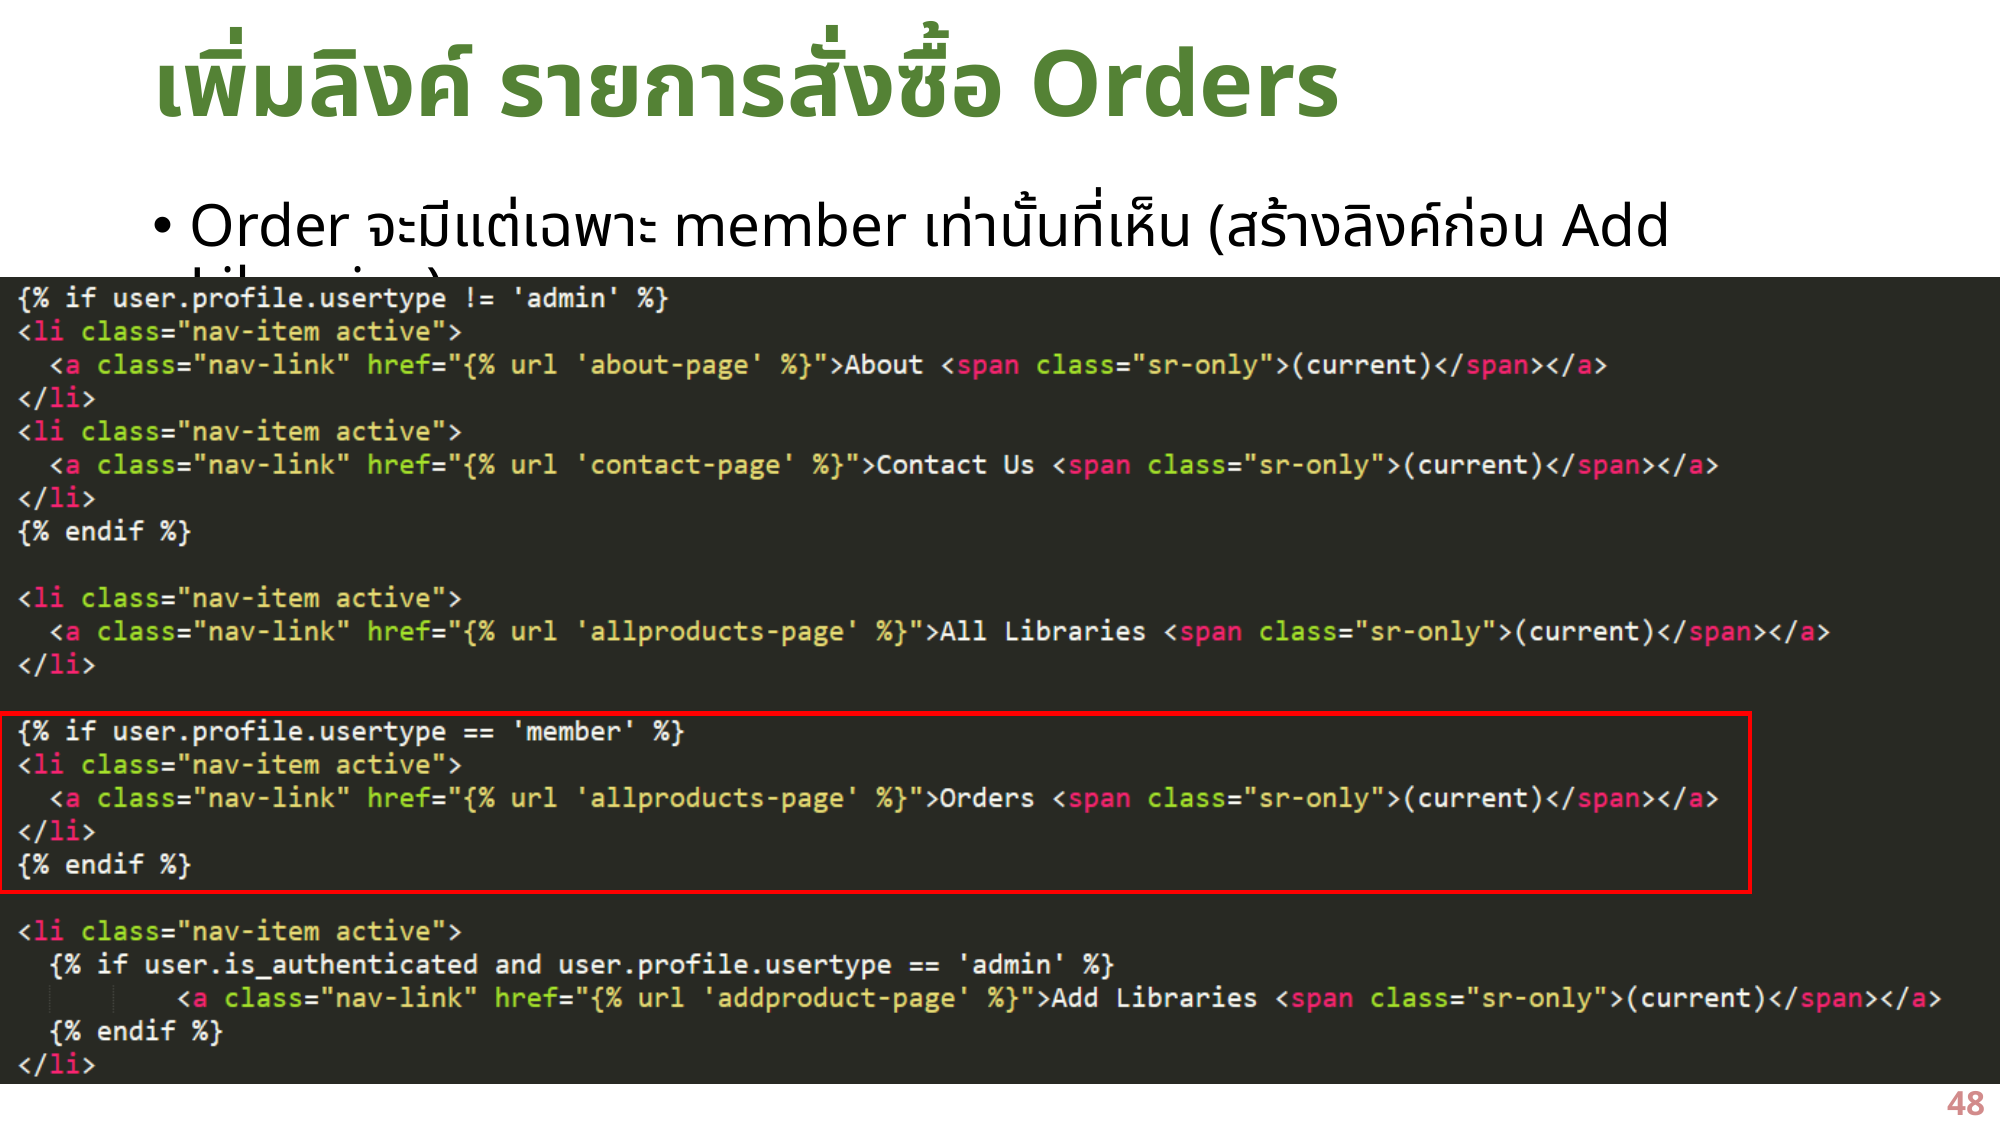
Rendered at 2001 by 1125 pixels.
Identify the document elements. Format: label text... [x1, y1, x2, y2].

slide_number 48 [1550, 1084, 2000, 1125]
picture [0, 277, 2000, 1084]
title เพิ่มลิงค์ รายการสั่งซื้อ Orders [137, 22, 1863, 153]
list Order จะมีแต่เฉพาะ member เท่านั้นที่เห็น (สร้างลิงค์ก่อน Add Libraries) [137, 189, 1863, 277]
